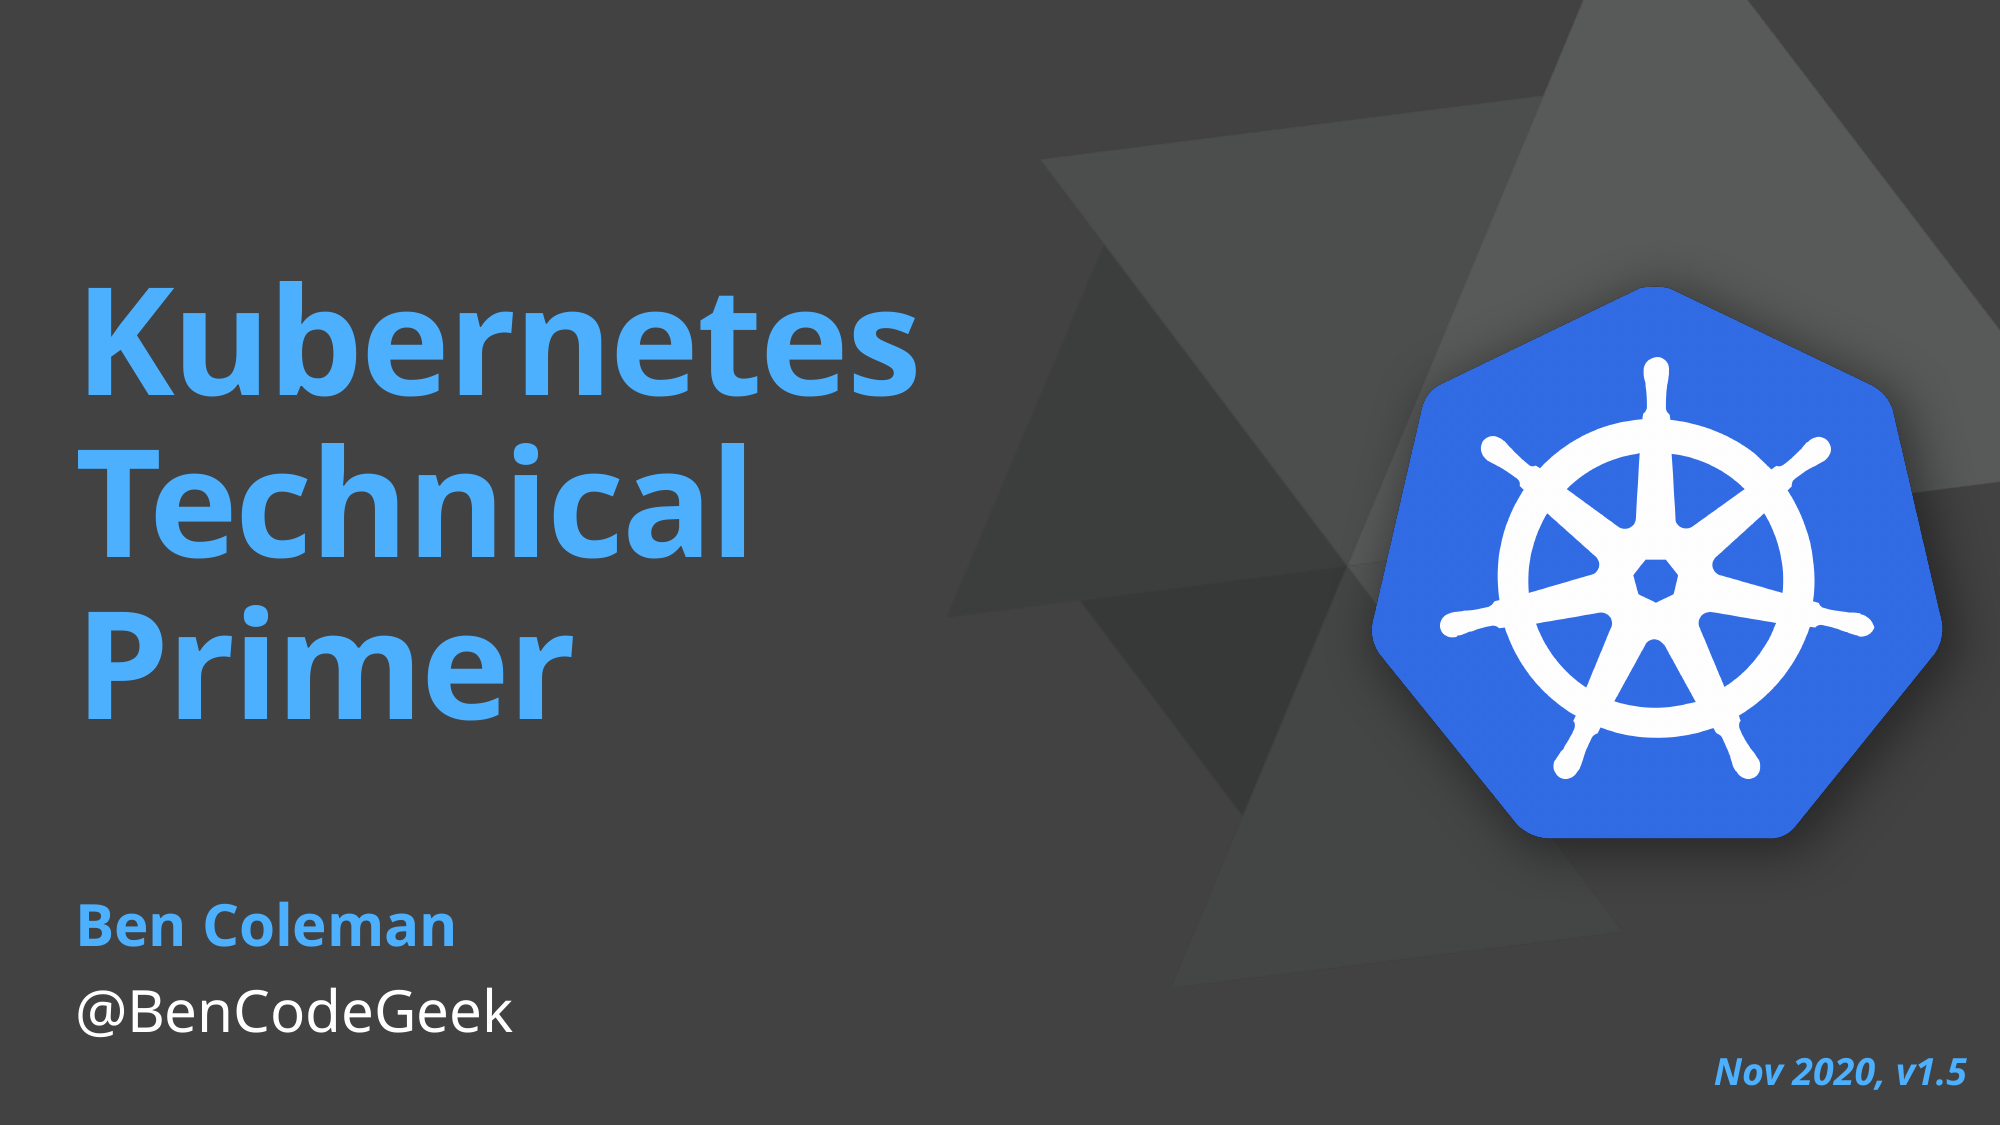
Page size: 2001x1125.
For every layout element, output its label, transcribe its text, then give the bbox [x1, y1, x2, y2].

list @BenCodeGeek [75, 991, 657, 1044]
title Kubernetes Technical Primer [75, 265, 1292, 657]
list Nov 2020, v1.5 [1580, 1043, 1968, 1096]
list Ben Coleman [75, 881, 657, 951]
picture [1366, 271, 1948, 854]
